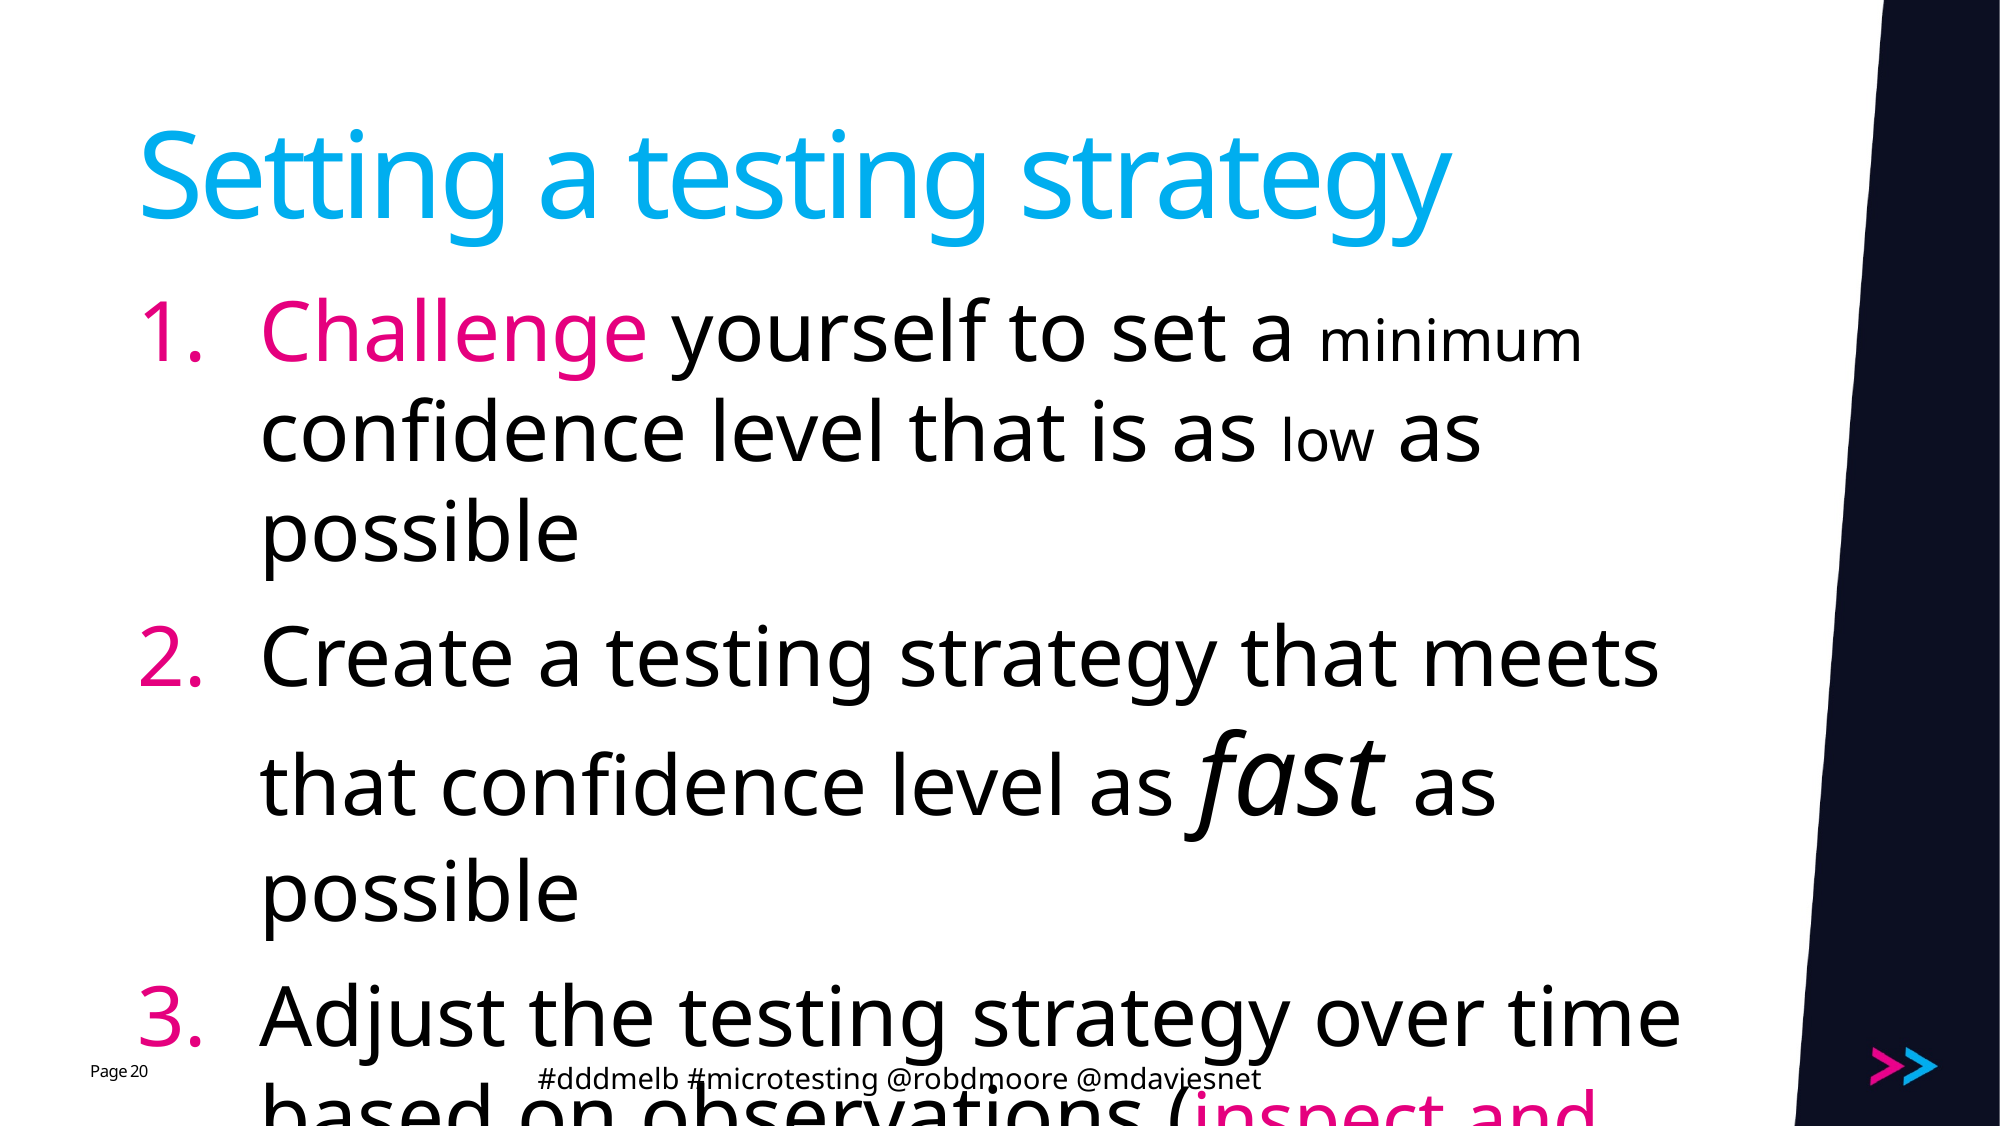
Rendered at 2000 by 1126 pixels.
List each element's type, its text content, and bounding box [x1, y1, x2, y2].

title Setting a testing strategy [137, 54, 1786, 243]
slide_number 20 [130, 1061, 166, 1113]
list Challenge yourself to set a minimum confidence level that is as low as possible Create a testing strategy that meets that confidence level as fast as possible Adjust the testing strategy over time based on observations (inspect and adapt) [137, 277, 1786, 1021]
picture [0, 0, 2000, 1126]
